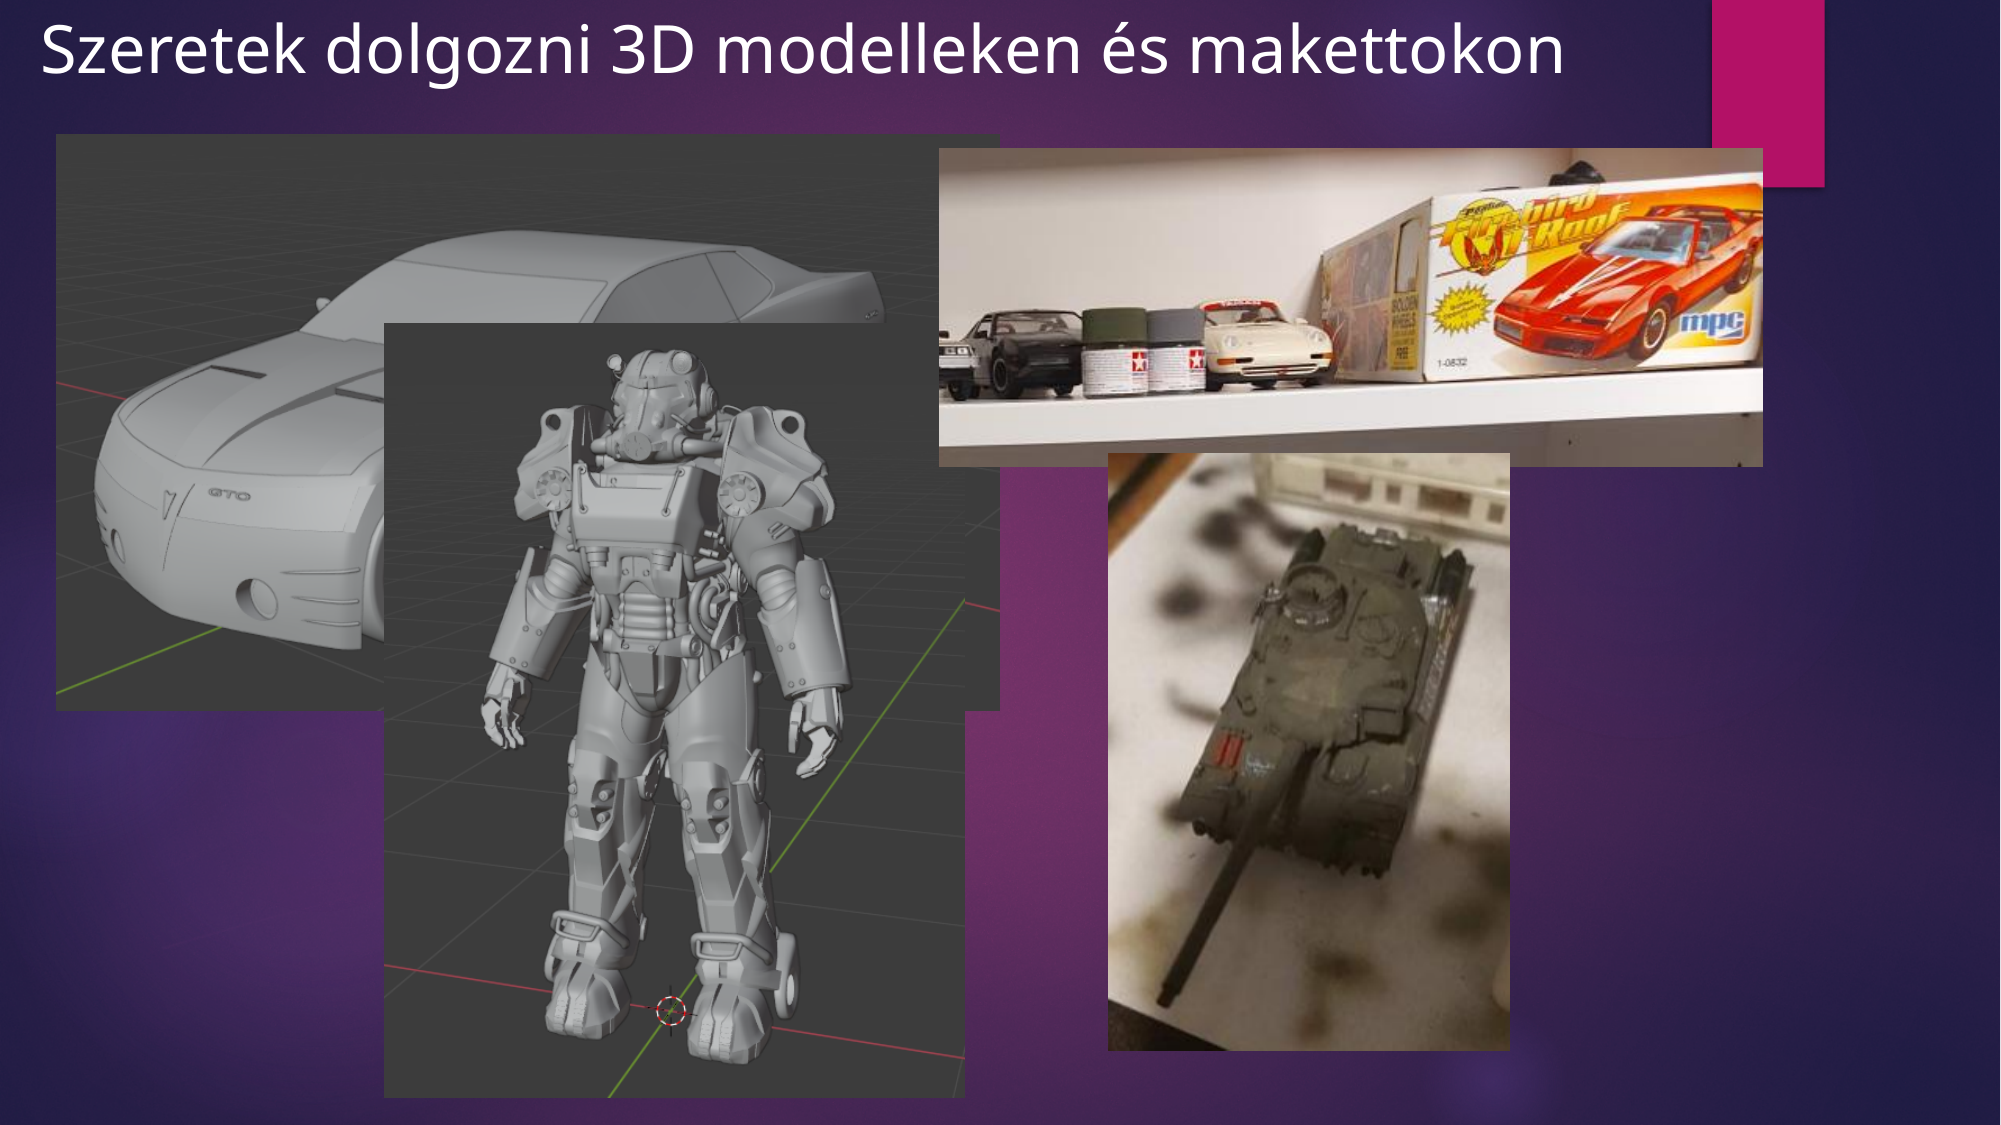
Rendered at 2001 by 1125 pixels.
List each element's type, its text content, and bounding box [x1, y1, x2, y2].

text_box Szeretek dolgozni 3D modelleken és makettokon [25, 0, 1584, 95]
picture [0, 95, 1763, 1125]
